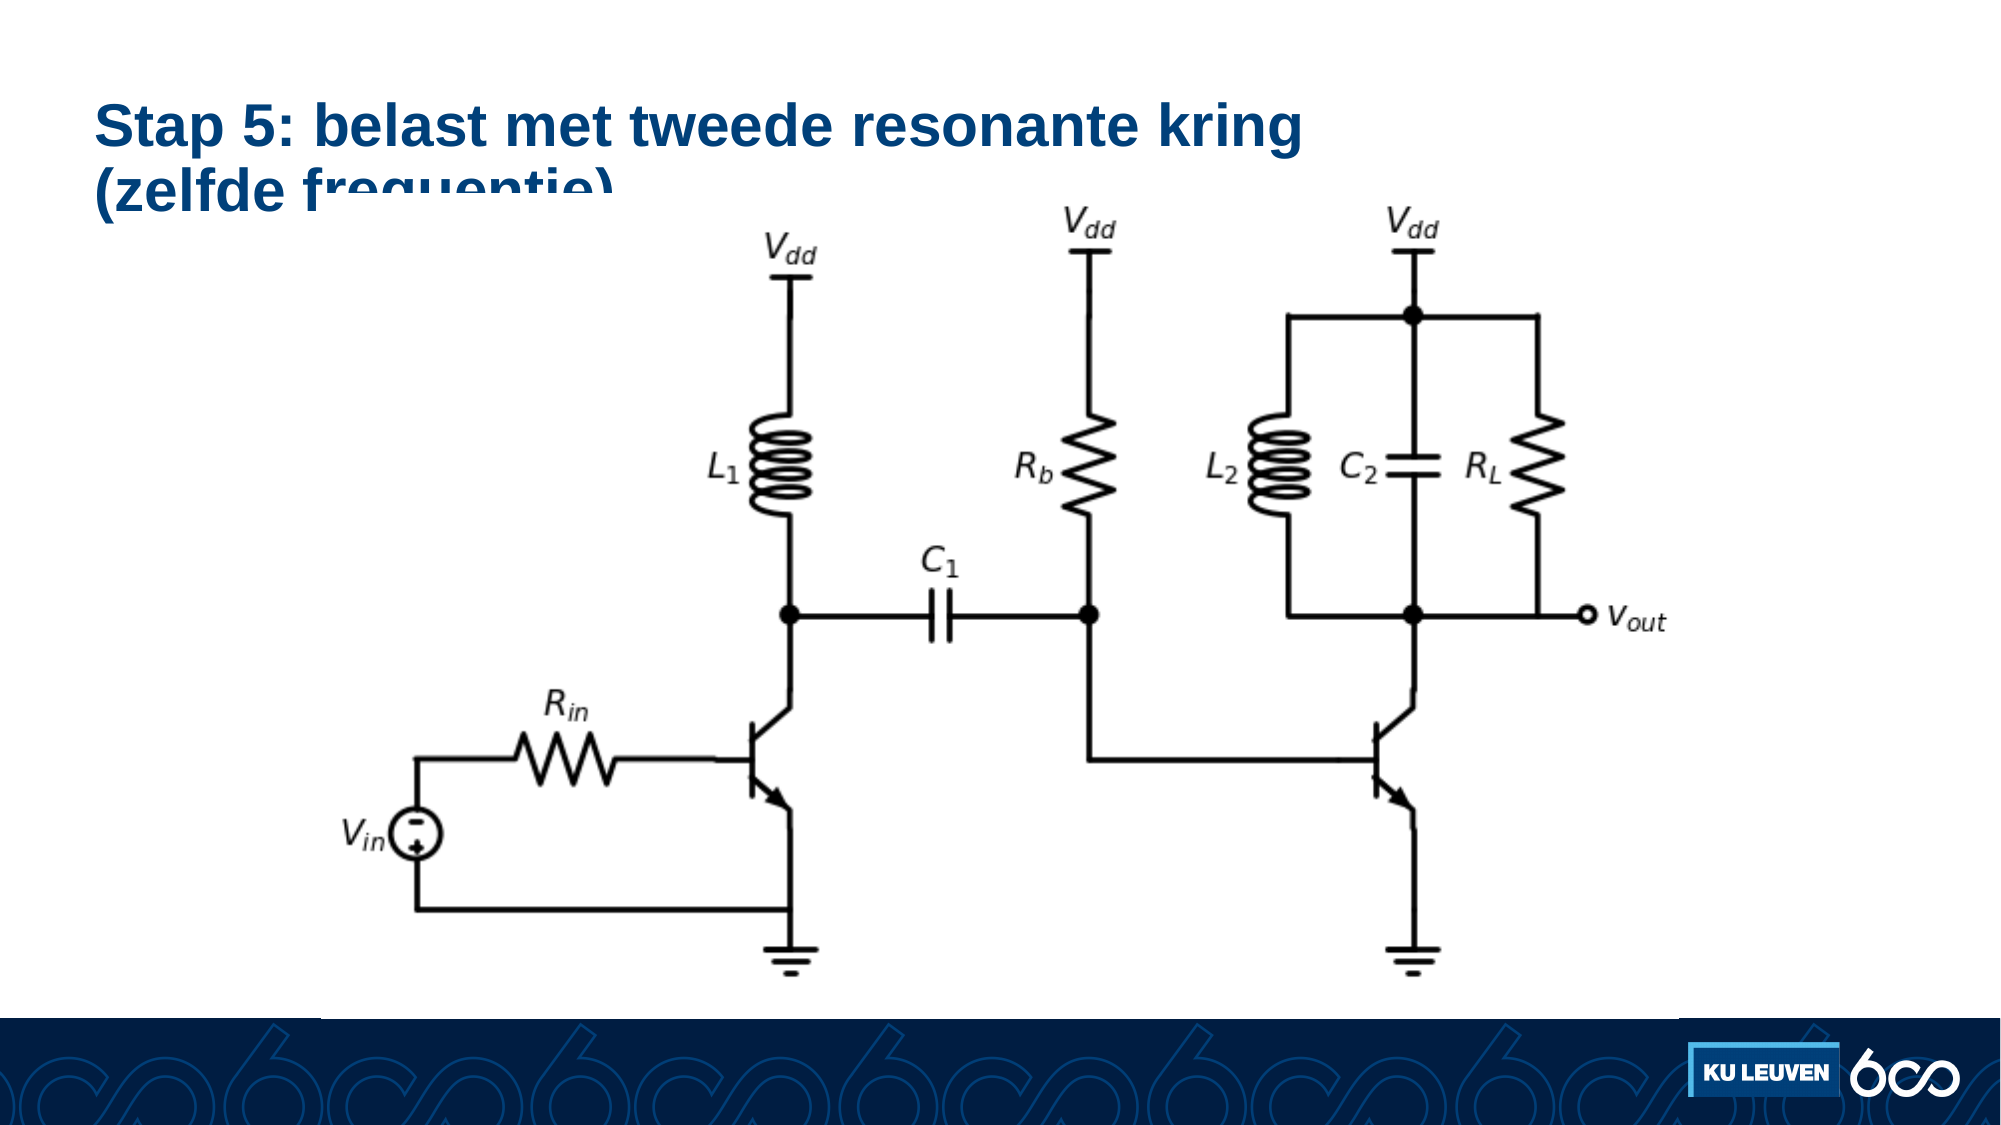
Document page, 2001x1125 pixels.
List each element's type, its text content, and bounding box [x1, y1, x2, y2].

title Stap 5: belast met tweede resonante kring (zelfde frequentie) [94, 94, 1906, 201]
picture [0, 193, 2001, 1125]
